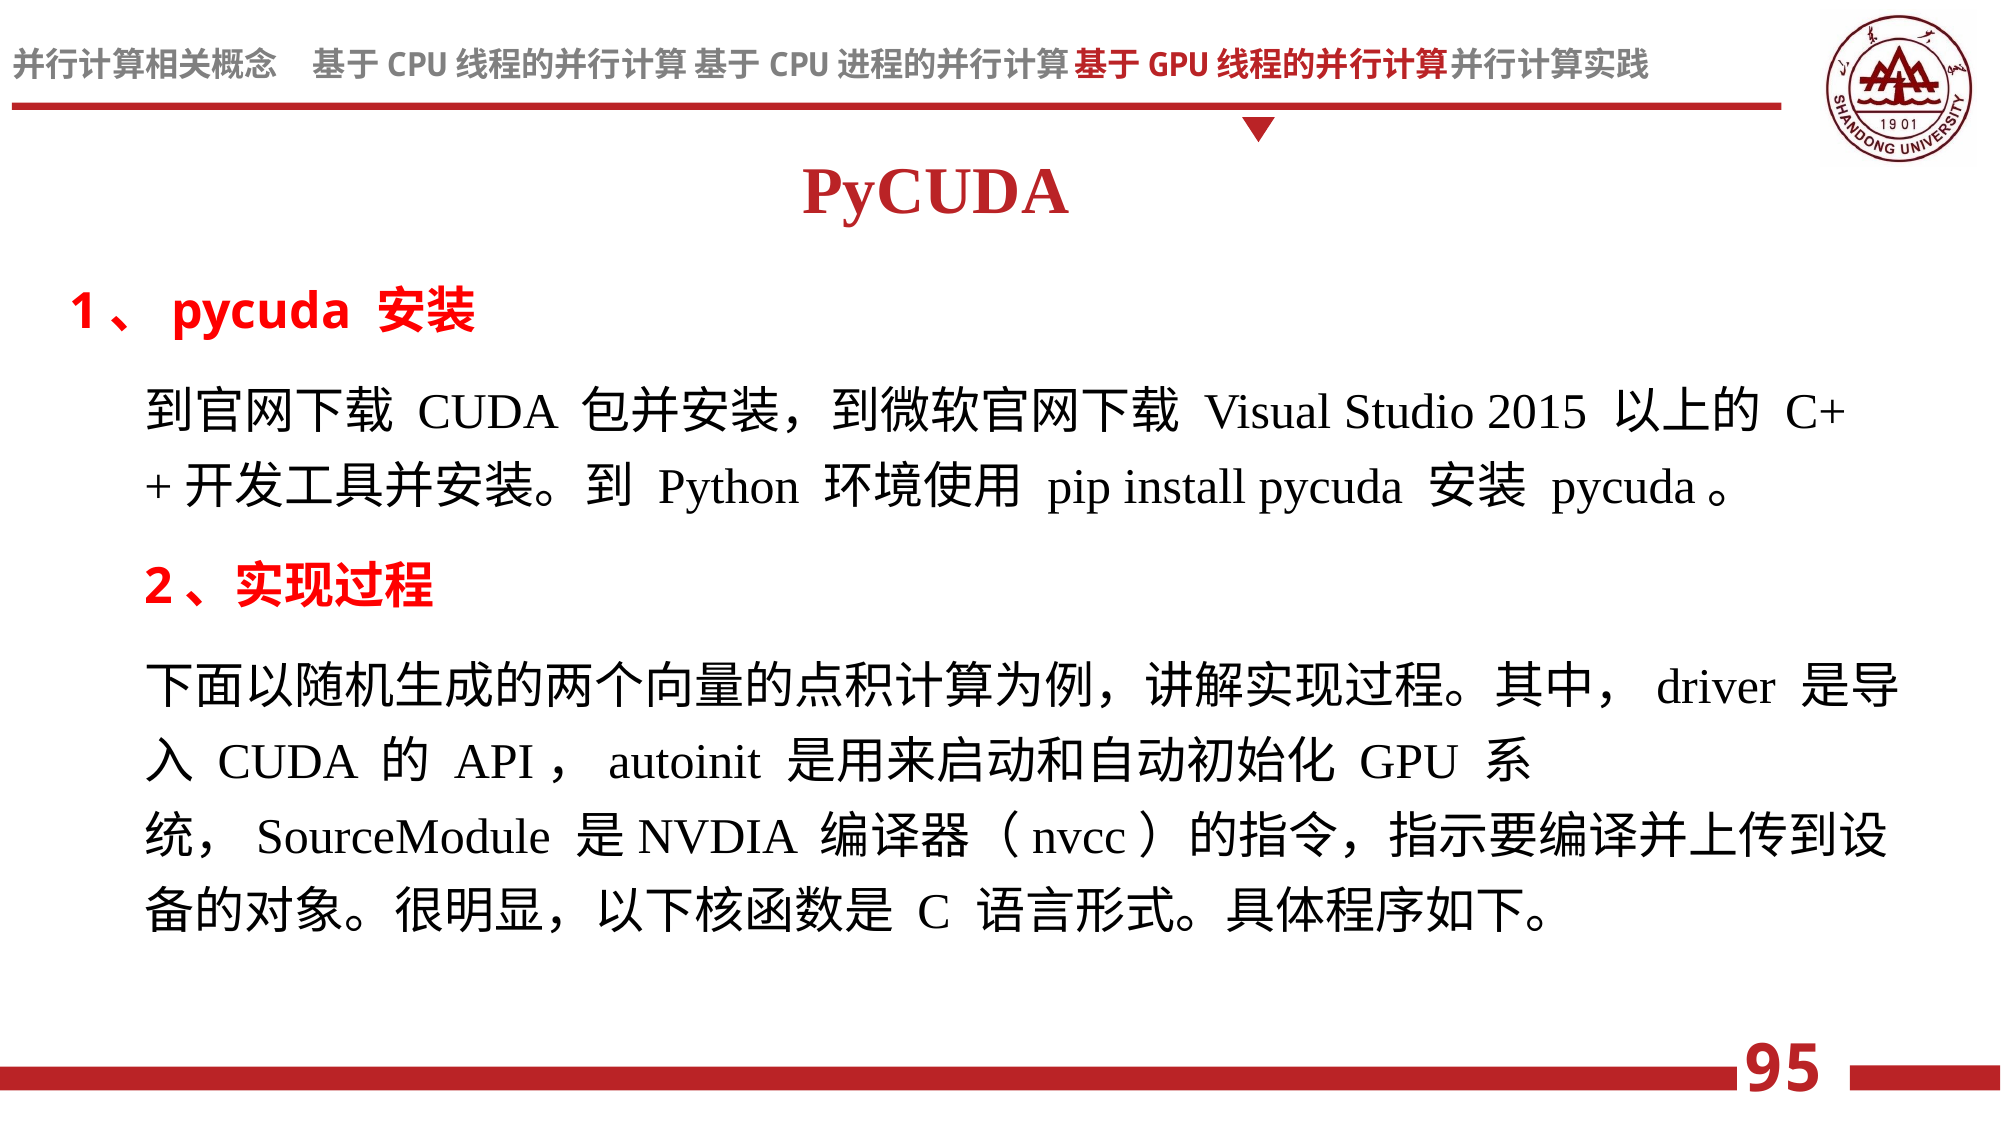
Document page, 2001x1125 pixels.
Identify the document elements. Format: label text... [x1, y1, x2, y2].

picture [1820, 9, 1977, 167]
text_box PyCUDA [787, 139, 1098, 235]
text_box 1、pycuda 安装 到官网下载 CUDA 包并安装，到微软官网下载 Visual Studio 2015 以上的 C++开发工具并安装。到 Python 环境使用 pip install pycuda 安装 pycuda。 2、实现过程 下面以随机生成的两个向量的点积计算为例，讲解实现过程。其中，driver 是导入 CUDA 的 API，autoinit 是用来启动和自动初始化 GPU 系统，SourceModule 是NVDIA 编译器（nvcc）的指令，指示要编译并上传到设备的对象。很明显，以下核函数是 C 语言形式。具体程序如下。 [54, 255, 1929, 946]
